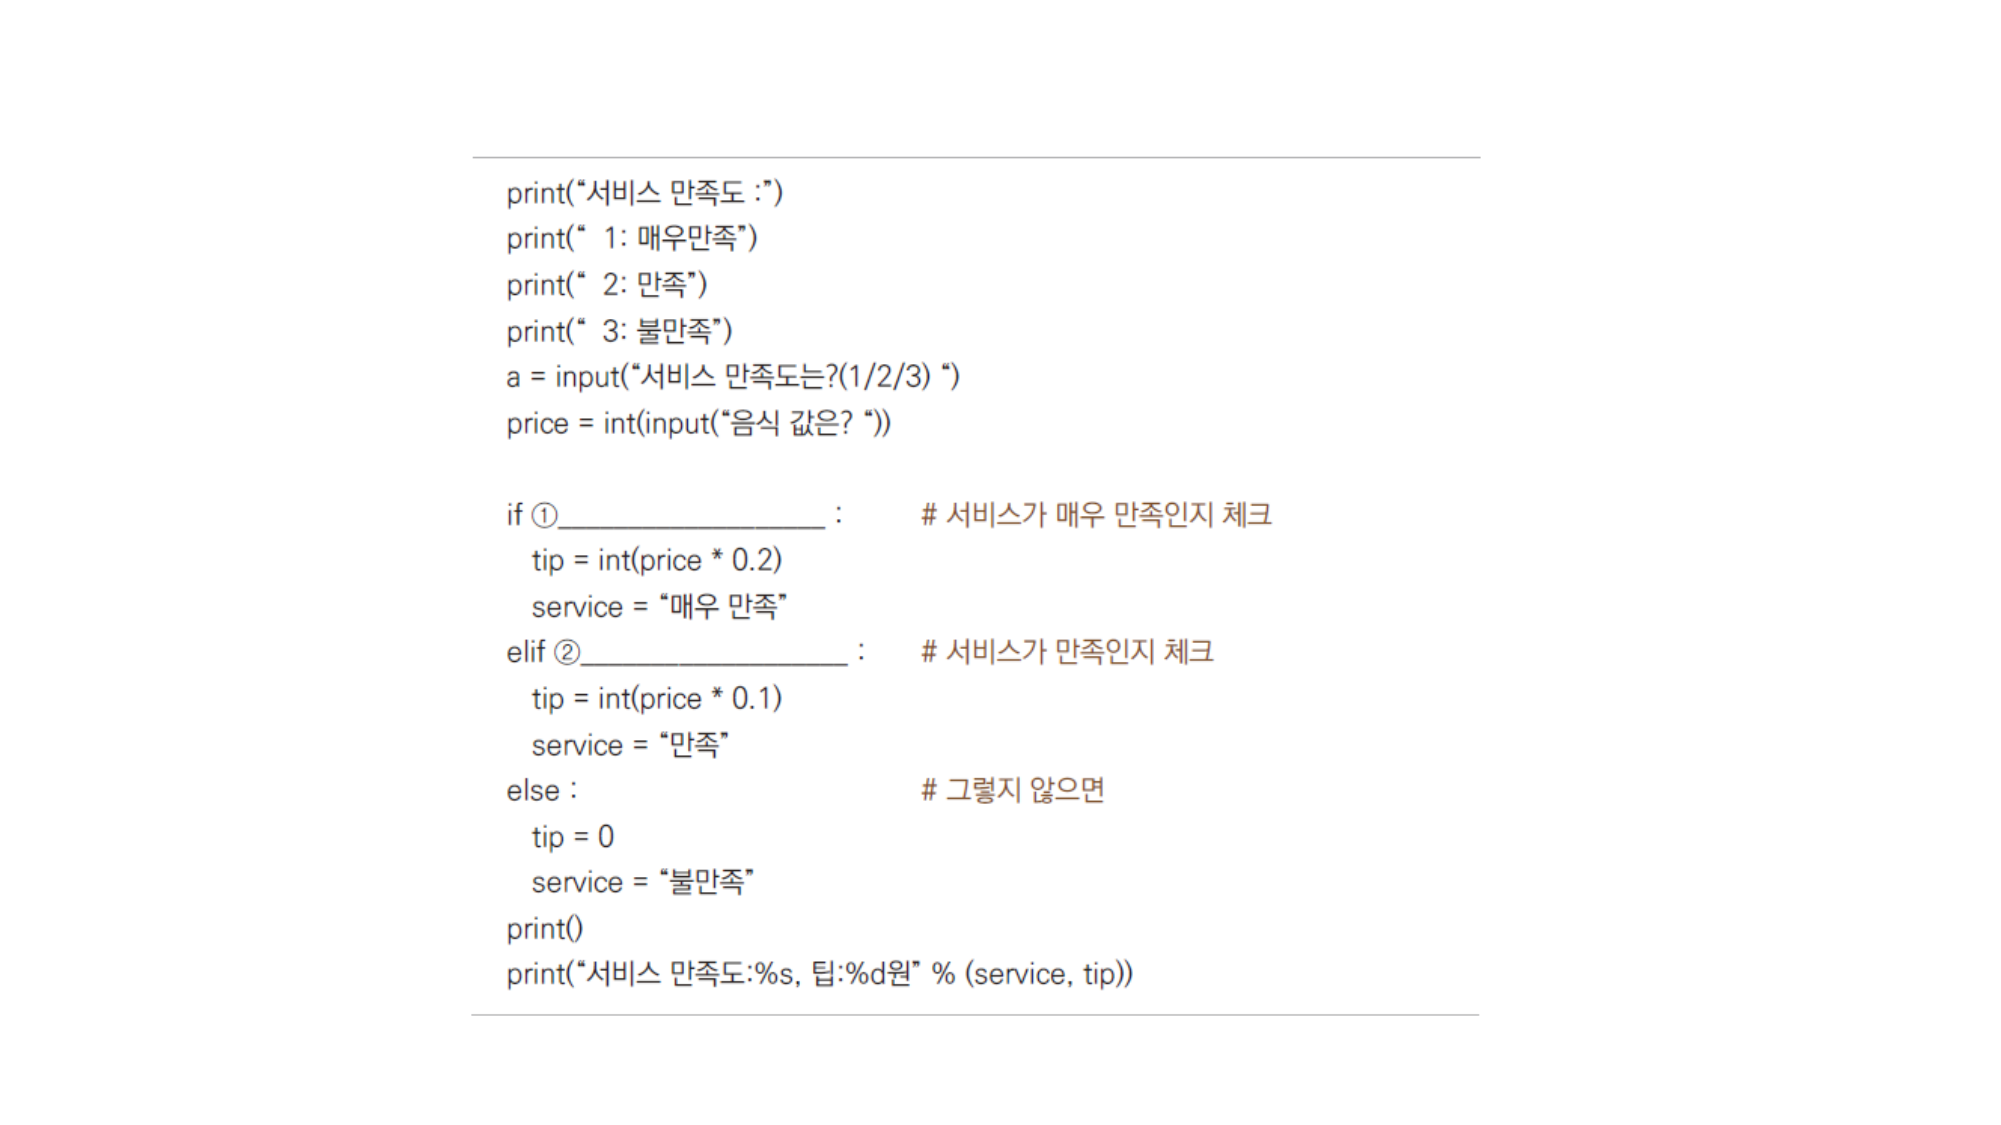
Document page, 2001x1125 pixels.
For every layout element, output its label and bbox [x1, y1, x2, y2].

text_box [455, 136, 1499, 1028]
